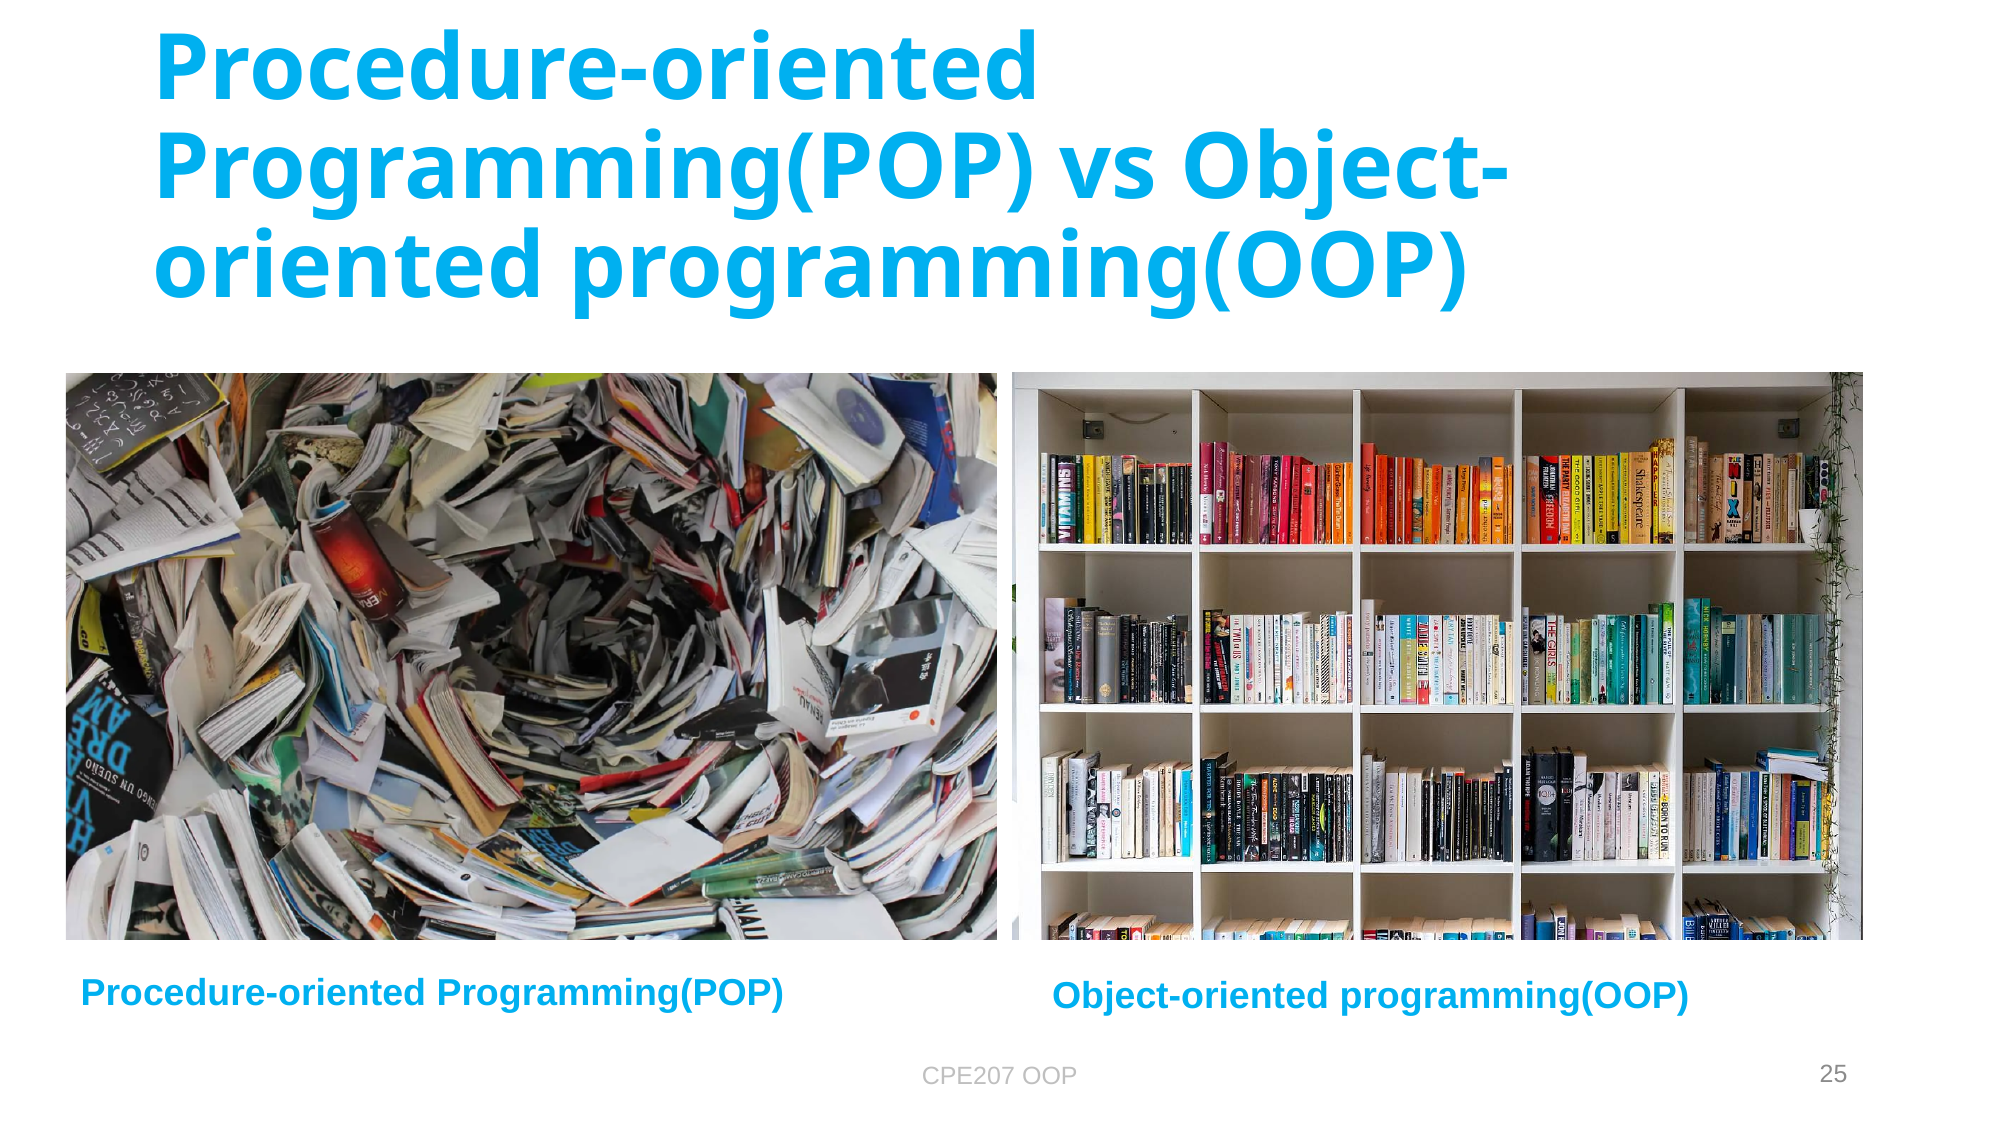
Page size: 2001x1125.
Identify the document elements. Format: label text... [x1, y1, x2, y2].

text_box Procedure-oriented Programming(POP) [65, 961, 997, 1021]
slide_number 25 [1412, 1042, 1863, 1103]
text_box Object-oriented programming(OOP) [1037, 963, 1863, 1024]
title Procedure-oriented Programming(POP) vs Object-oriented programming(OOP) [137, 59, 1863, 278]
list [65, 372, 997, 940]
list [1012, 372, 1863, 940]
footer CPE207 OOP [662, 1044, 1338, 1105]
